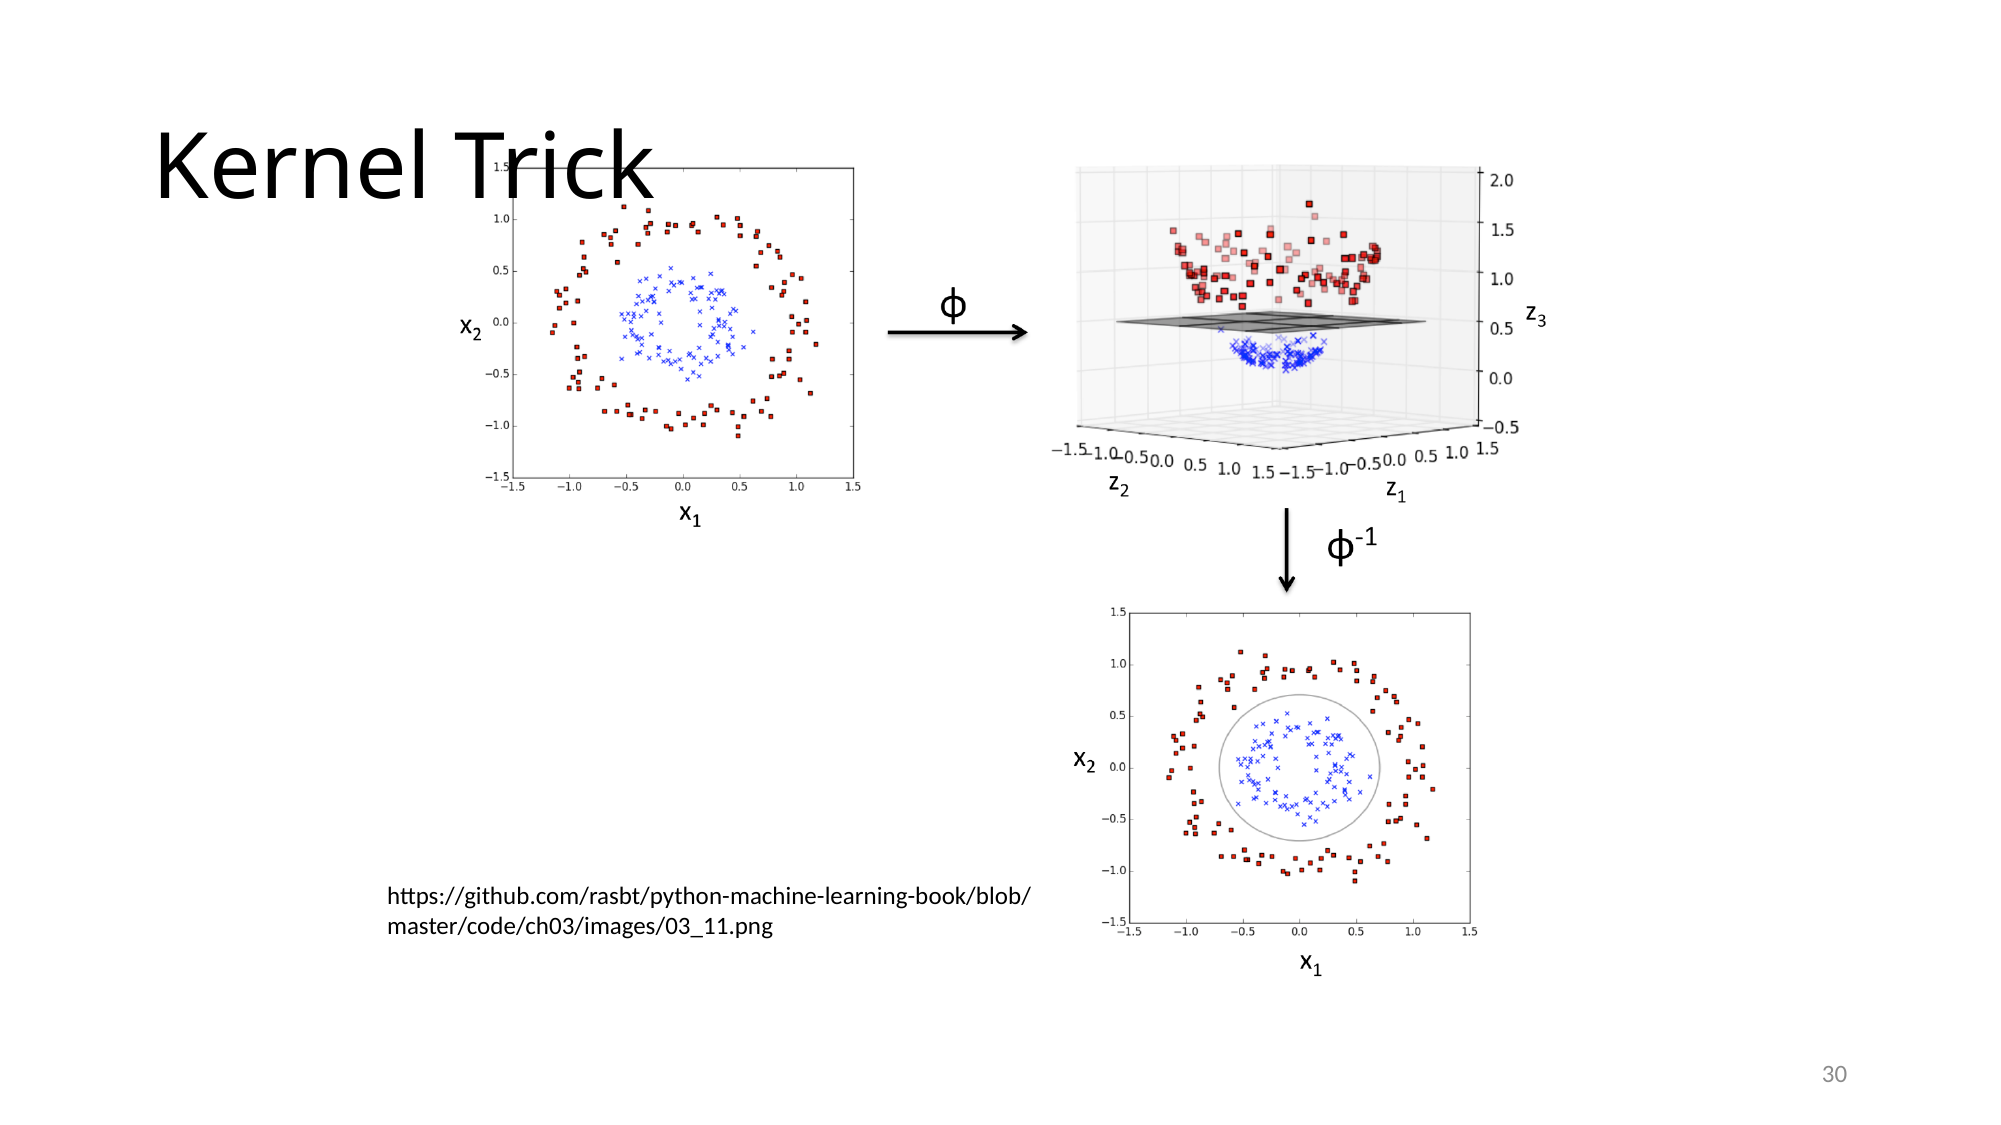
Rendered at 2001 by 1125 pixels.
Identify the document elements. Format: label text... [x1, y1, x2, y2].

picture [453, 154, 1563, 981]
slide_number 30 [1412, 1042, 1863, 1103]
text_box https://github.com/rasbt/python-machine-learning-book/blob/master/code/ch03/images/03_11.png [372, 872, 453, 947]
title Kernel Trick [137, 59, 1863, 278]
